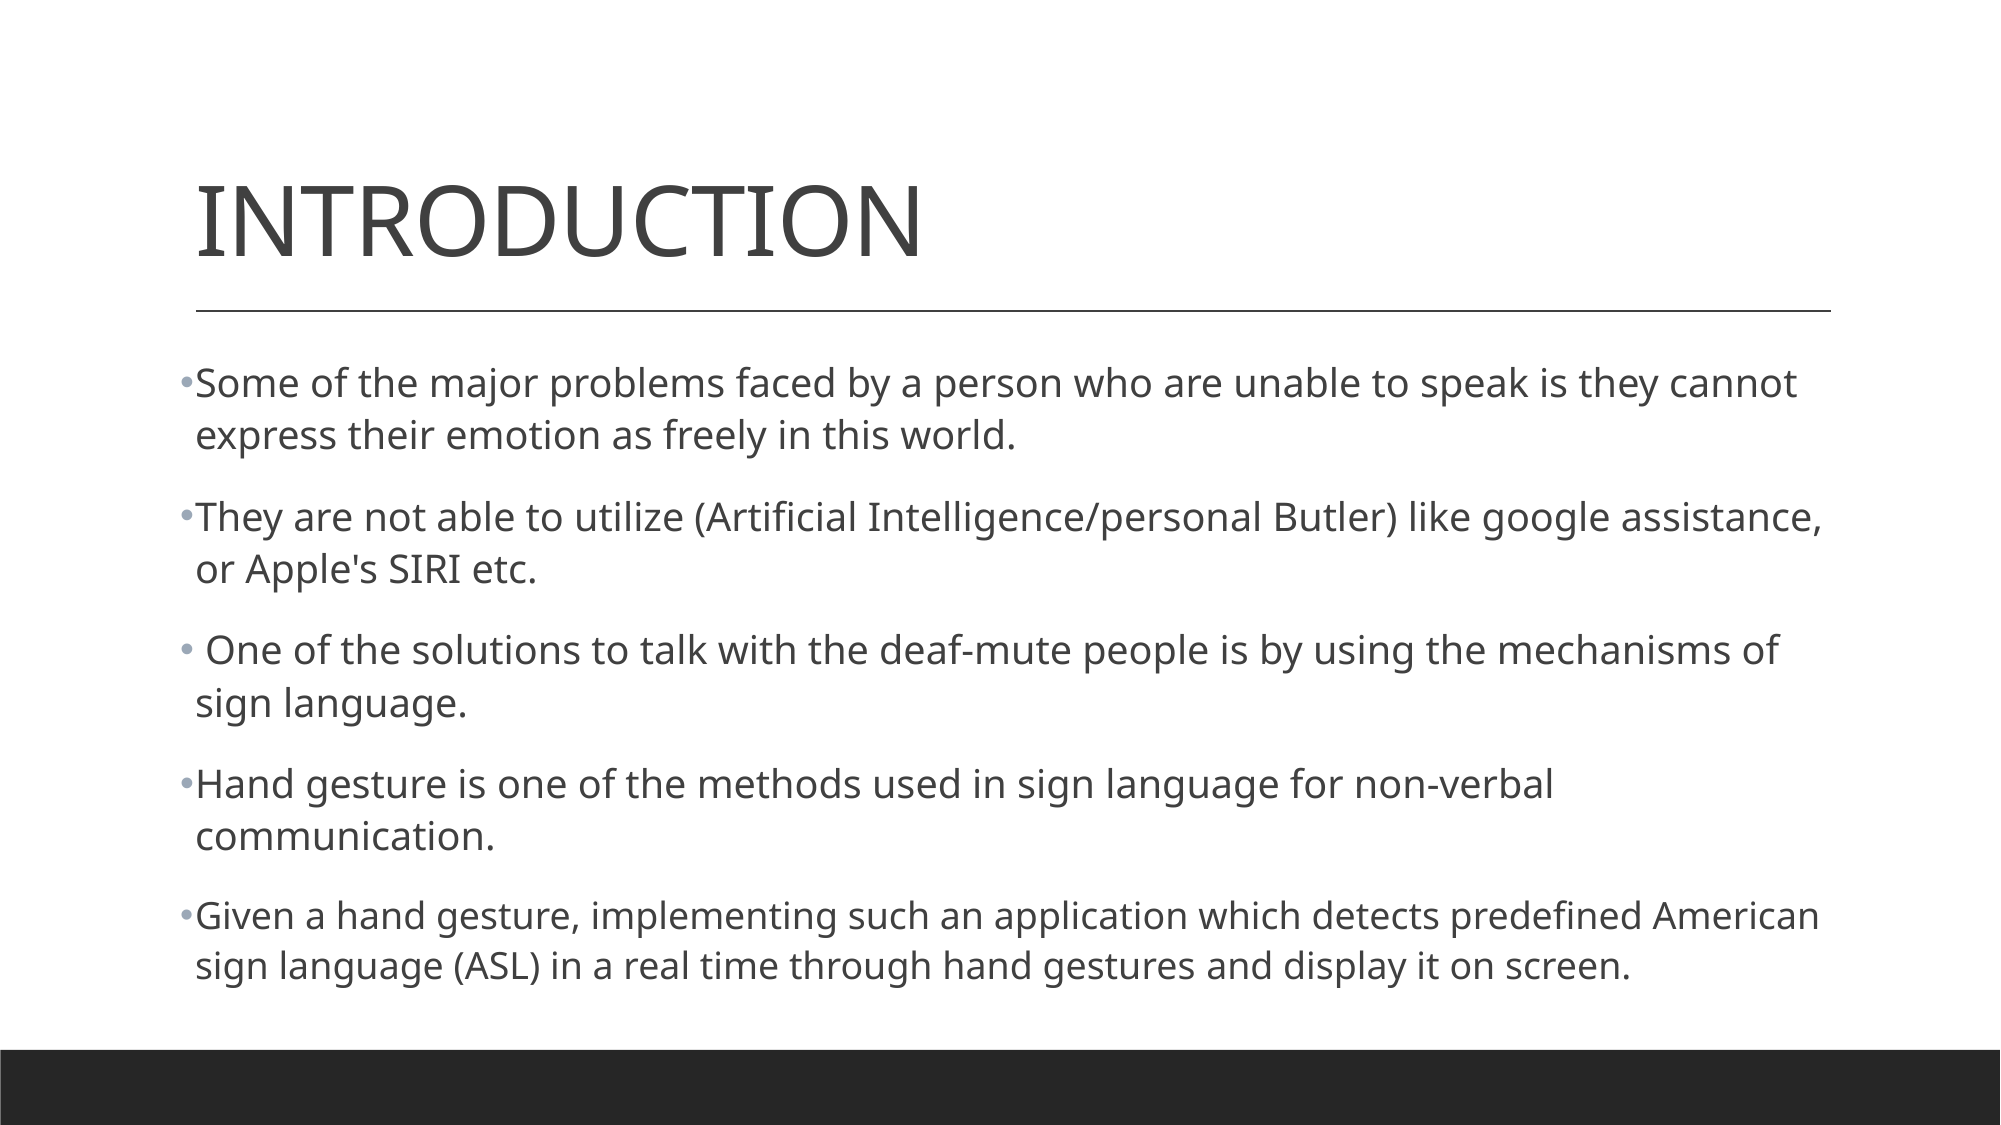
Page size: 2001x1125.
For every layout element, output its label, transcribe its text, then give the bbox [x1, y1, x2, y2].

list Some of the major problems faced by a person who are unable to speak is they cannot express their emotion as freely in this world. They are not able to utilize (Artificial Intelligence/personal Butler) like google assistance, or Apple's SIRI etc. One of the solutions to talk with the deaf-mute people is by using the mechanisms of sign language. Hand gesture is one of the methods used in sign language for non-verbal communication. Given a hand gesture, implementing such an application which detects predefined American sign language (ASL) in a real time through hand gestures and display it on screen. [180, 345, 1830, 963]
title INTRODUCTION [180, 47, 1830, 285]
